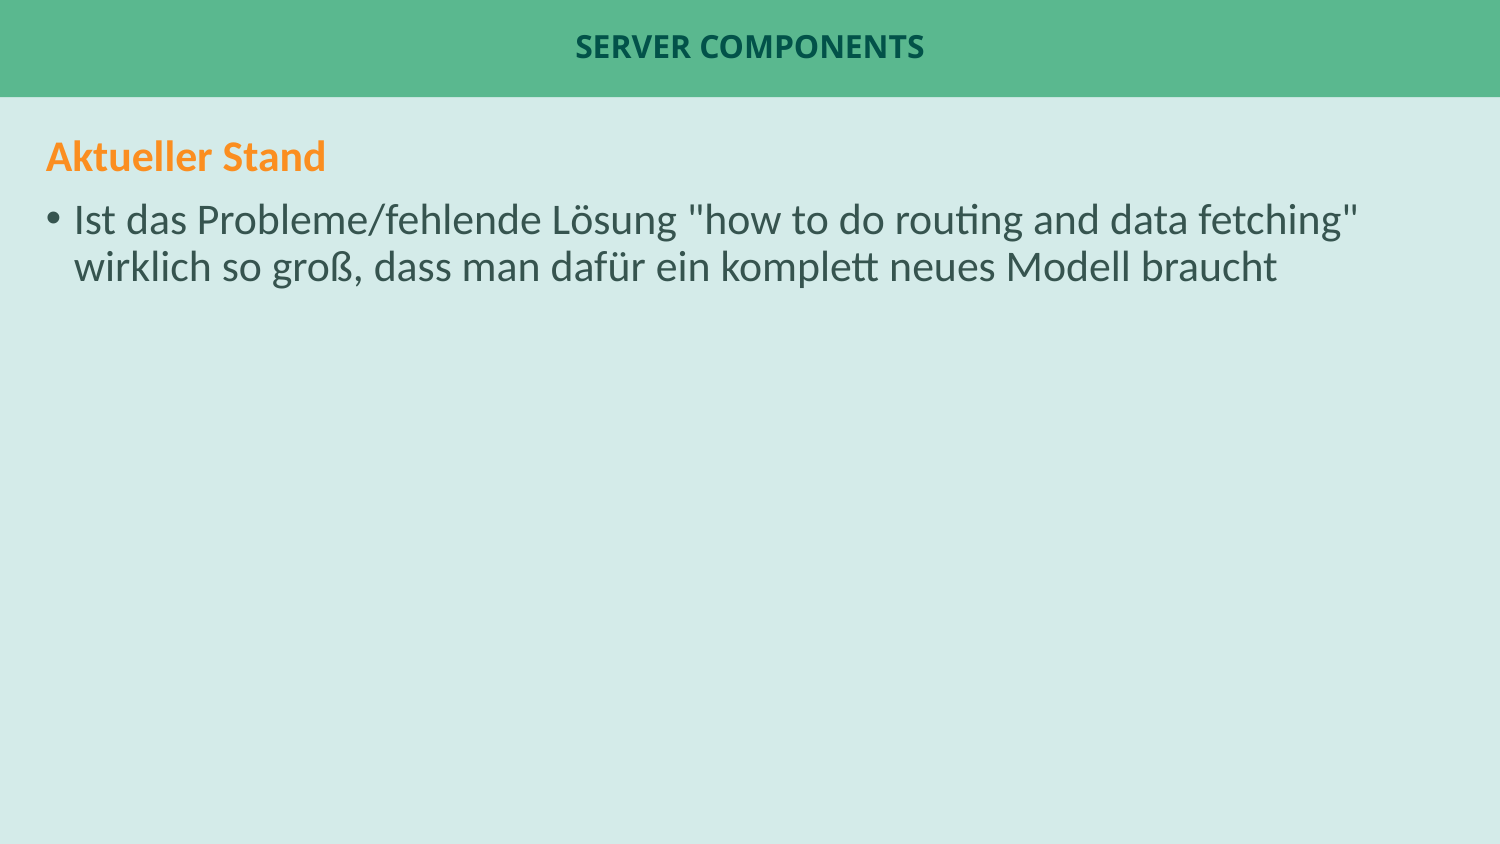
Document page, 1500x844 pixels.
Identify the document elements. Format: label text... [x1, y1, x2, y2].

title Server Components [0, 0, 1500, 98]
list Aktueller Stand Ist das Probleme/fehlende Lösung "how to do routing and data fetching" wirklich so groß, dass man dafür ein komplett neues Modell braucht [30, 126, 1470, 782]
